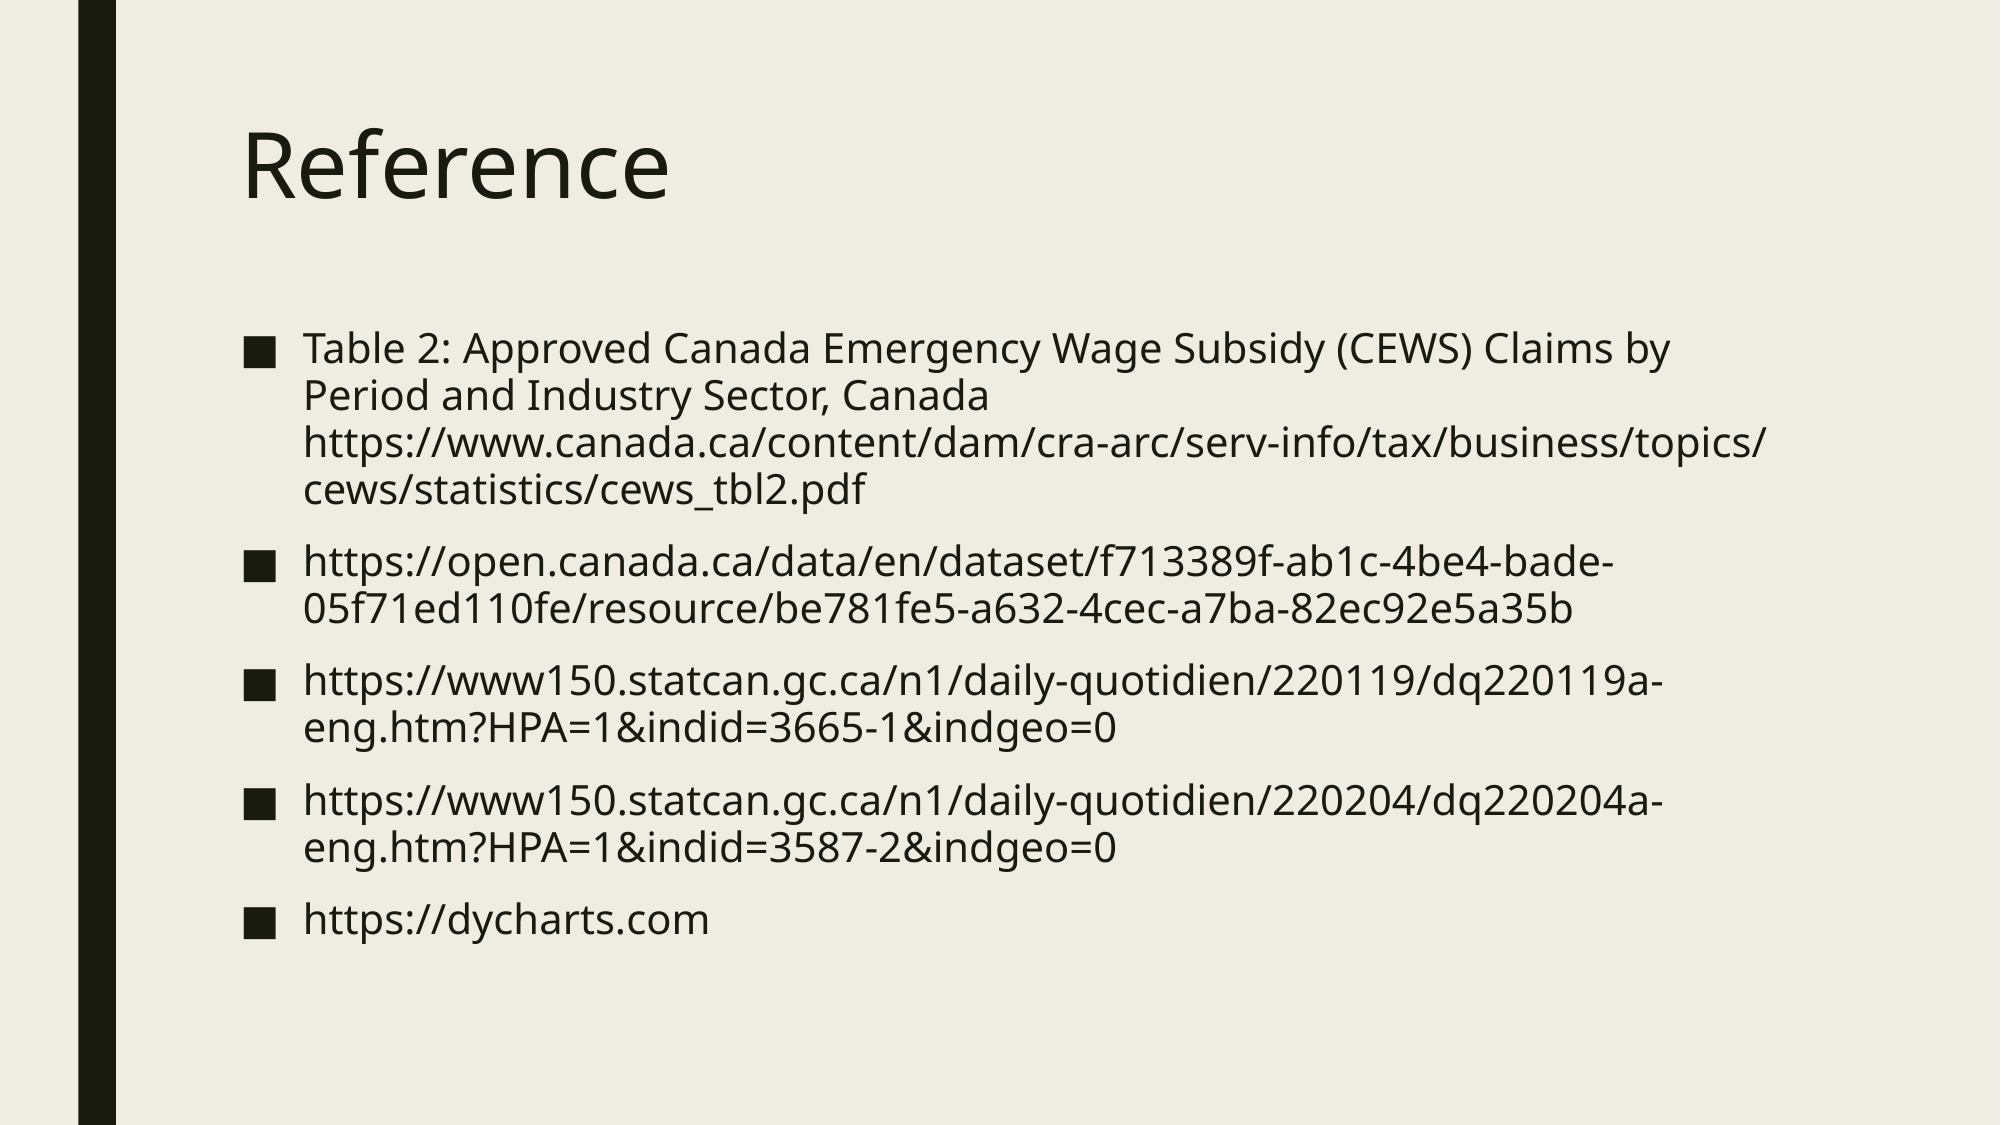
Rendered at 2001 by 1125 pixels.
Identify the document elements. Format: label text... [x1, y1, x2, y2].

list Table 2: Approved Canada Emergency Wage Subsidy (CEWS) Claims by Period and Industry Sector, Canada https://www.canada.ca/content/dam/cra-arc/serv-info/tax/business/topics/cews/statistics/cews_tbl2.pdf https://open.canada.ca/data/en/dataset/f713389f-ab1c-4be4-bade-05f71ed110fe/resource/be781fe5-a632-4cec-a7ba-82ec92e5a35b https://www150.statcan.gc.ca/n1/daily-quotidien/220119/dq220119a-eng.htm?HPA=1&indid=3665-1&indgeo=0 https://www150.statcan.gc.ca/n1/daily-quotidien/220204/dq220204a-eng.htm?HPA=1&indid=3587-2&indgeo=0 https://dycharts.com [225, 318, 1800, 986]
title Reference [225, 112, 1800, 318]
